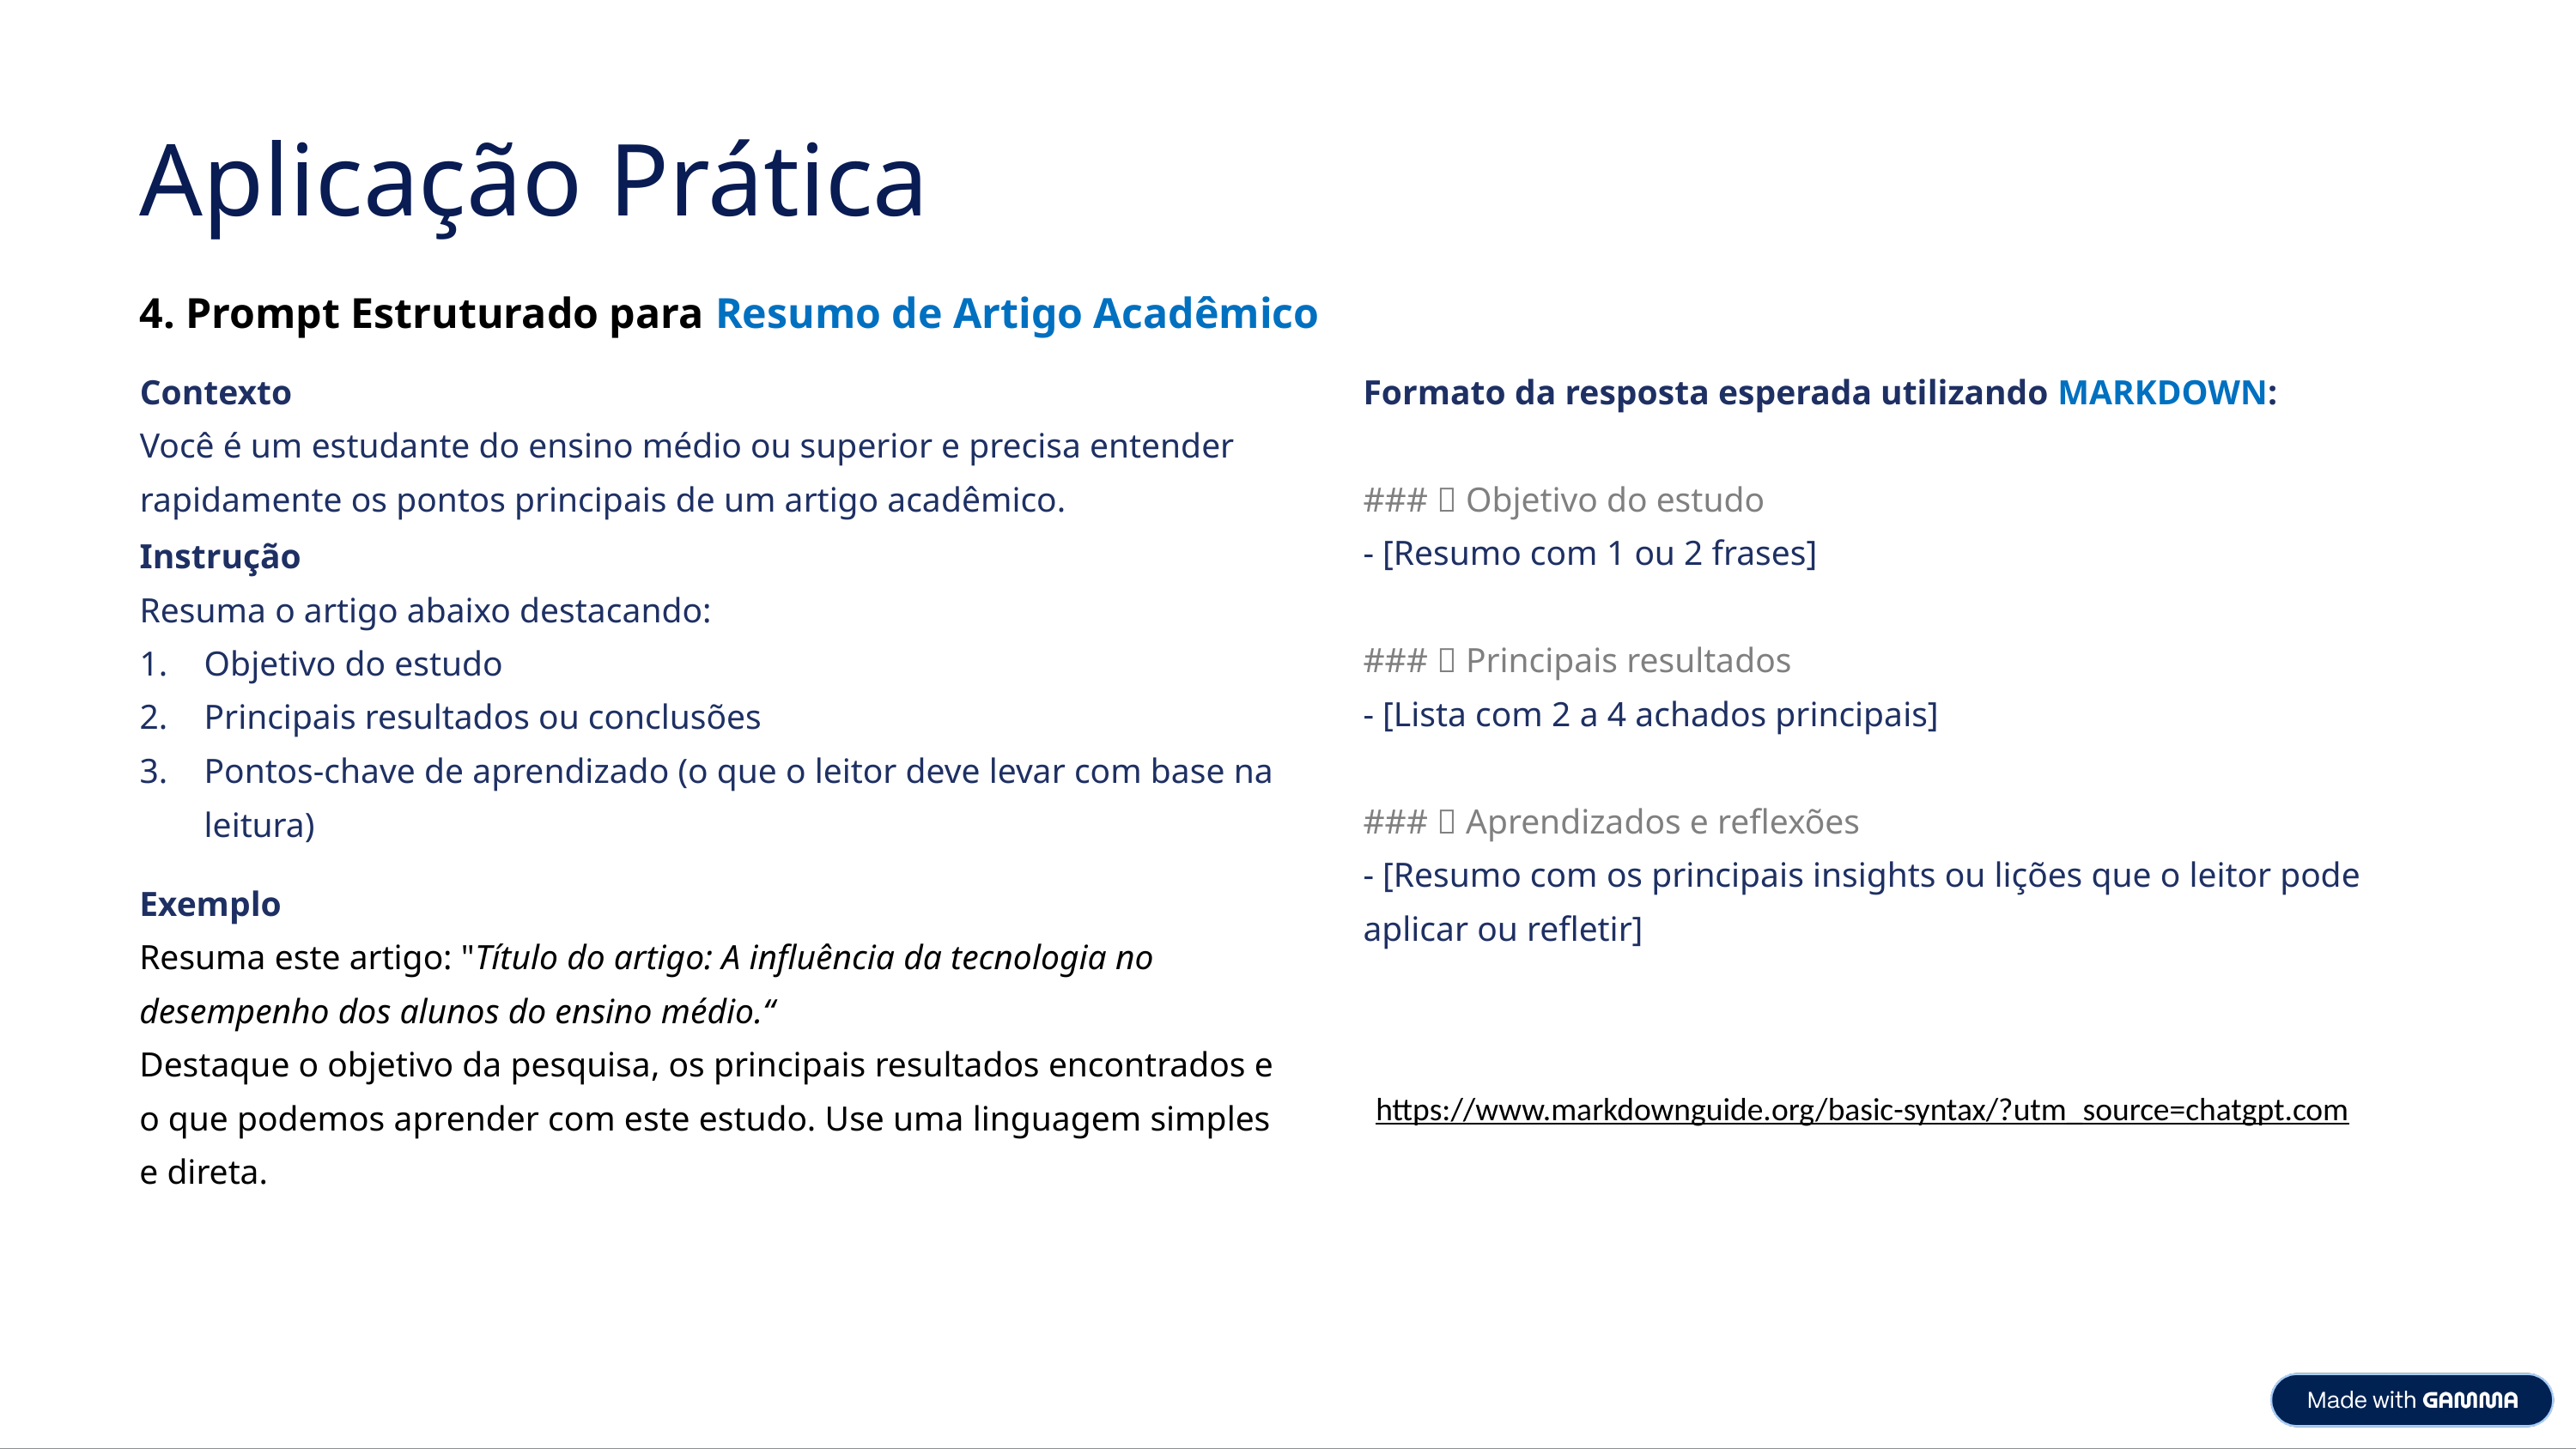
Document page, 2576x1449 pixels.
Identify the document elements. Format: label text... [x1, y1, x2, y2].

picture [2260, 1363, 2564, 1437]
text_box Aplicação Prática [139, 112, 1139, 237]
text_box Contexto Você é um estudante do ensino médio ou superior e precisa entender rapidamente os pontos principais de um artigo acadêmico. [139, 357, 1288, 521]
text_box Formato da resposta esperada utilizando MARKDOWN: ### 🧠 Objetivo do estudo - [Resumo com 1 ou 2 frases] ### ✅ Principais resultados - [Lista com 2 a 4 achados principais] ### 📌 Aprendizados e reflexões - [Resumo com os principais insights ou lições que o leitor pode aplicar ou refletir] [1363, 357, 2394, 991]
text_box 4. Prompt Estruturado para Resumo de Artigo Acadêmico [139, 284, 603, 337]
text_box Instrução Resuma o artigo abaixo destacando: Objetivo do estudo Principais resultados ou conclusões Pontos-chave de aprendizado (o que o leitor deve levar com base na leitura) [139, 521, 1288, 685]
text_box https://www.markdownguide.org/basic-syntax/?utm_source=chatgpt.com [1363, 1082, 2394, 1134]
text_box Exemplo Resuma este artigo: "Título do artigo: A influência da tecnologia no desempenho dos alunos do ensino médio.“ Destaque o objetivo da pesquisa, os principais resultados encontrados e o que podemos aprender com este estudo. Use uma linguagem simples e direta. [139, 869, 1288, 1033]
